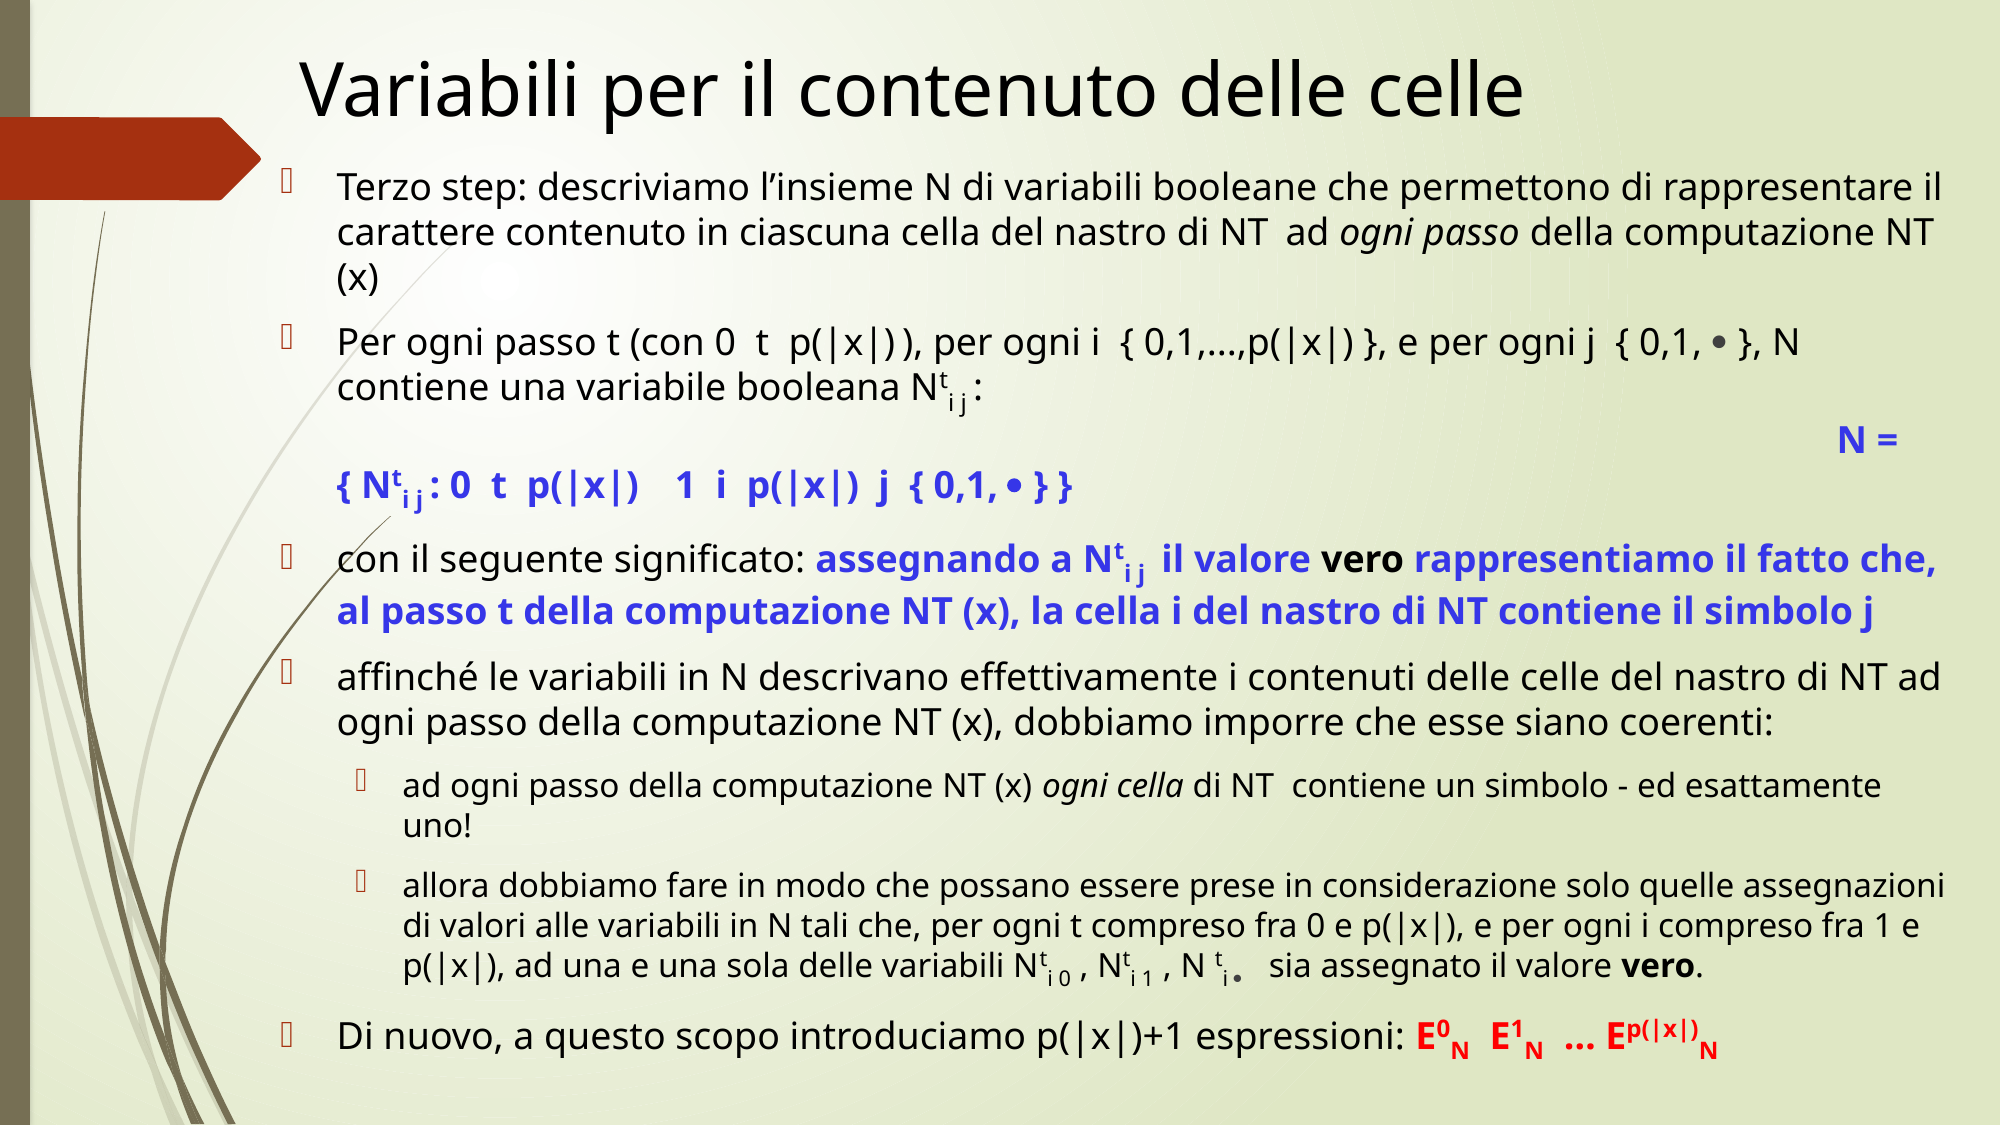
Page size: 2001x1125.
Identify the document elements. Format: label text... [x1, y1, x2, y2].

title Variabili per il contenuto delle celle [284, 34, 1747, 166]
